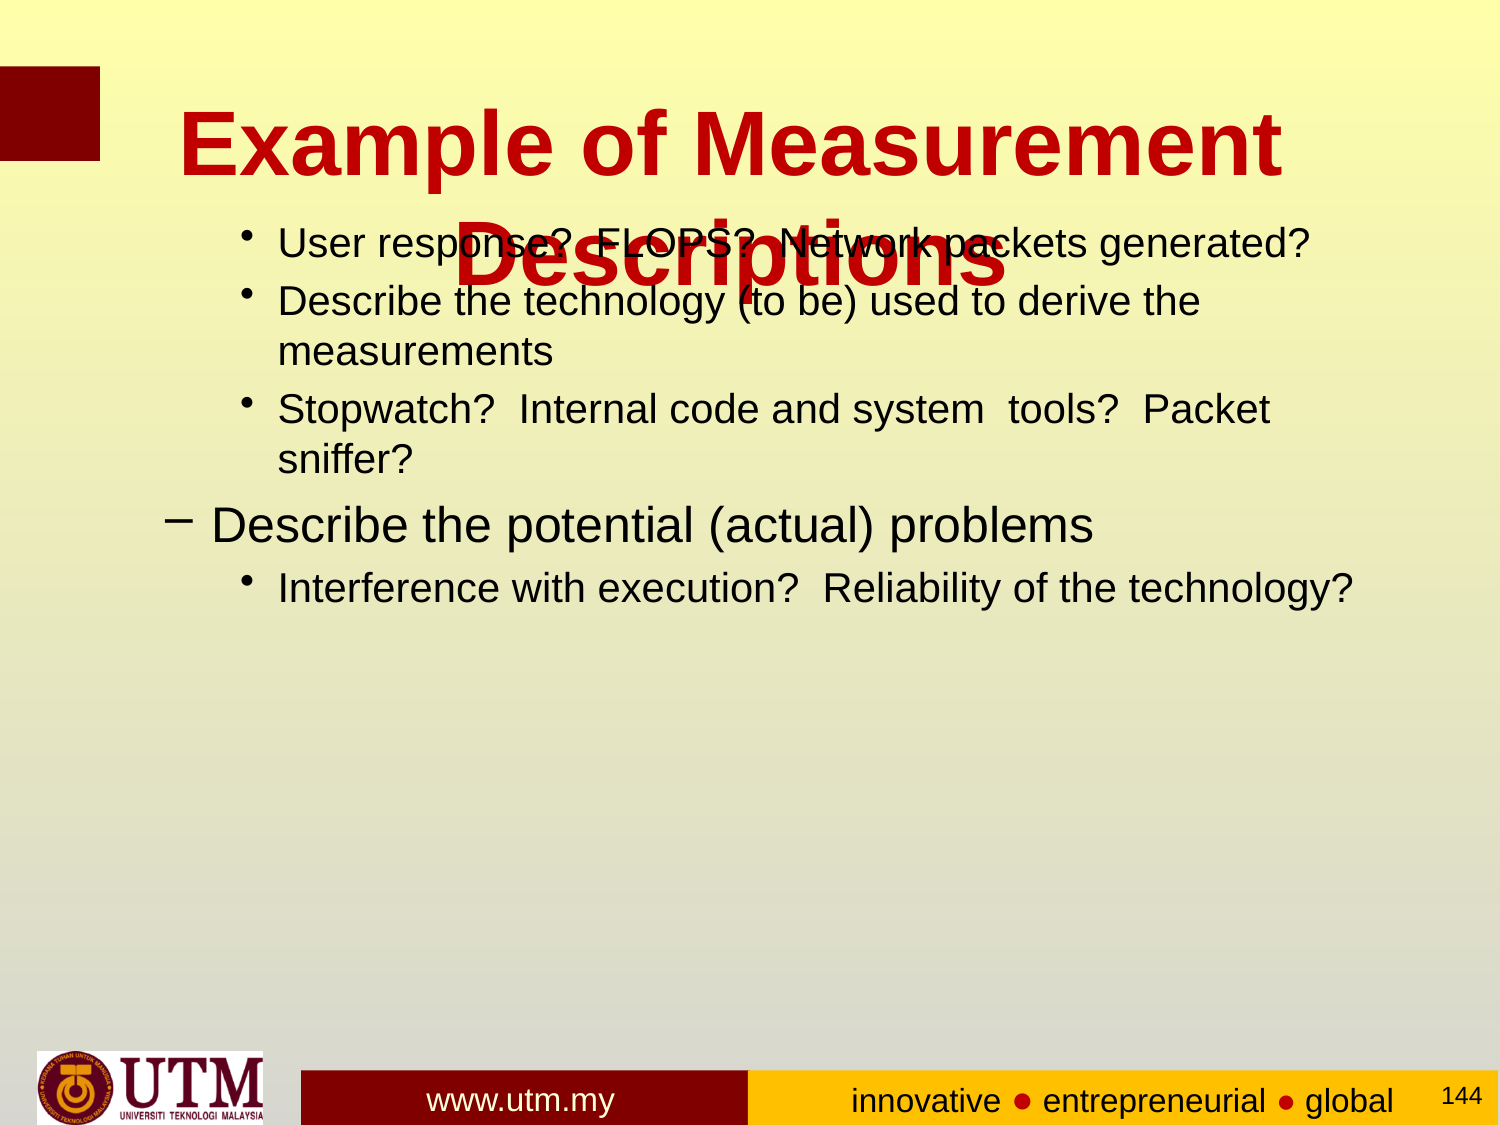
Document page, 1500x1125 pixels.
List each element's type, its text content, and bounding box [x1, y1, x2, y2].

list User response? FLOPS? Network packets generated? Describe the technology (to be) used to derive the measurements Stopwatch? Internal code and system tools? Packet sniffer? Describe the potential (actual) problems Interference with execution? Reliability of the technology? [74, 207, 1426, 1006]
picture [37, 1051, 263, 1125]
title Example of Measurement Descriptions [0, 76, 1463, 312]
